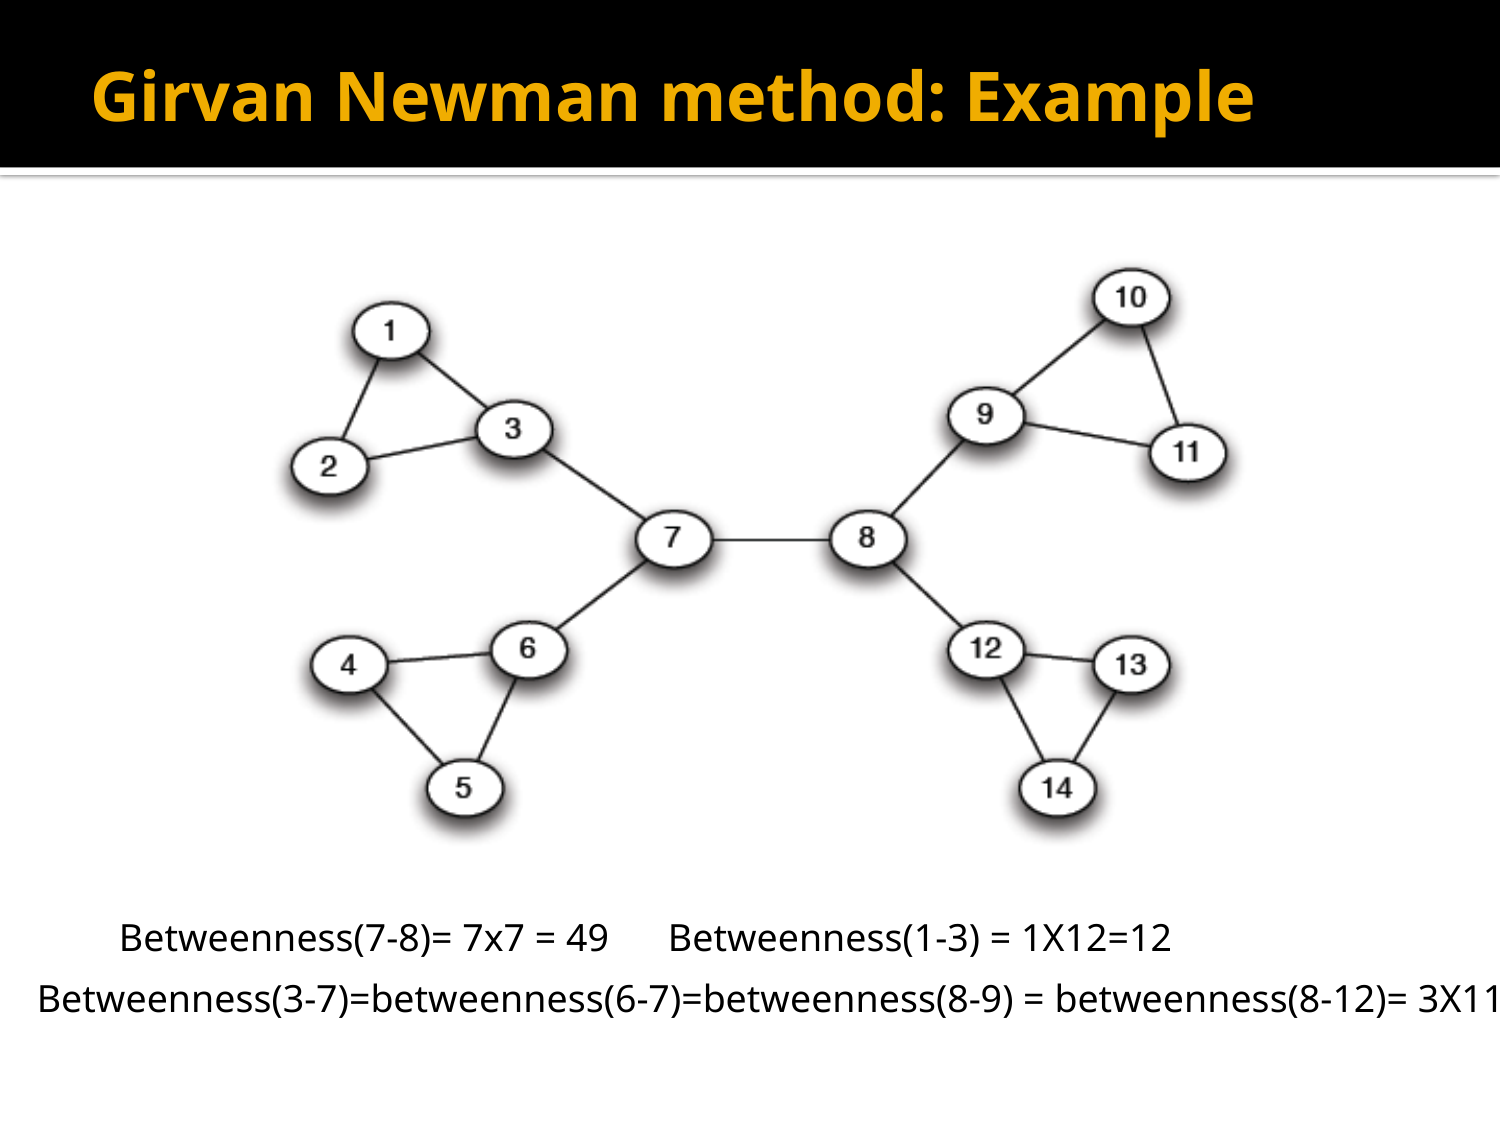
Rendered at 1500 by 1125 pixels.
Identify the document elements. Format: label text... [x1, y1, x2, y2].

title Girvan Newman method: Example [75, 24, 1425, 163]
text_box Betweenness(3-7)=betweenness(6-7)=betweenness(8-9) = betweenness(8-12)= 3X11=33 [22, 967, 1500, 1028]
picture [158, 245, 1342, 880]
text_box Betweenness(1-3) = 1X12=12 [653, 906, 1188, 967]
text_box Betweenness(7-8)= 7x7 = 49 [104, 906, 625, 967]
